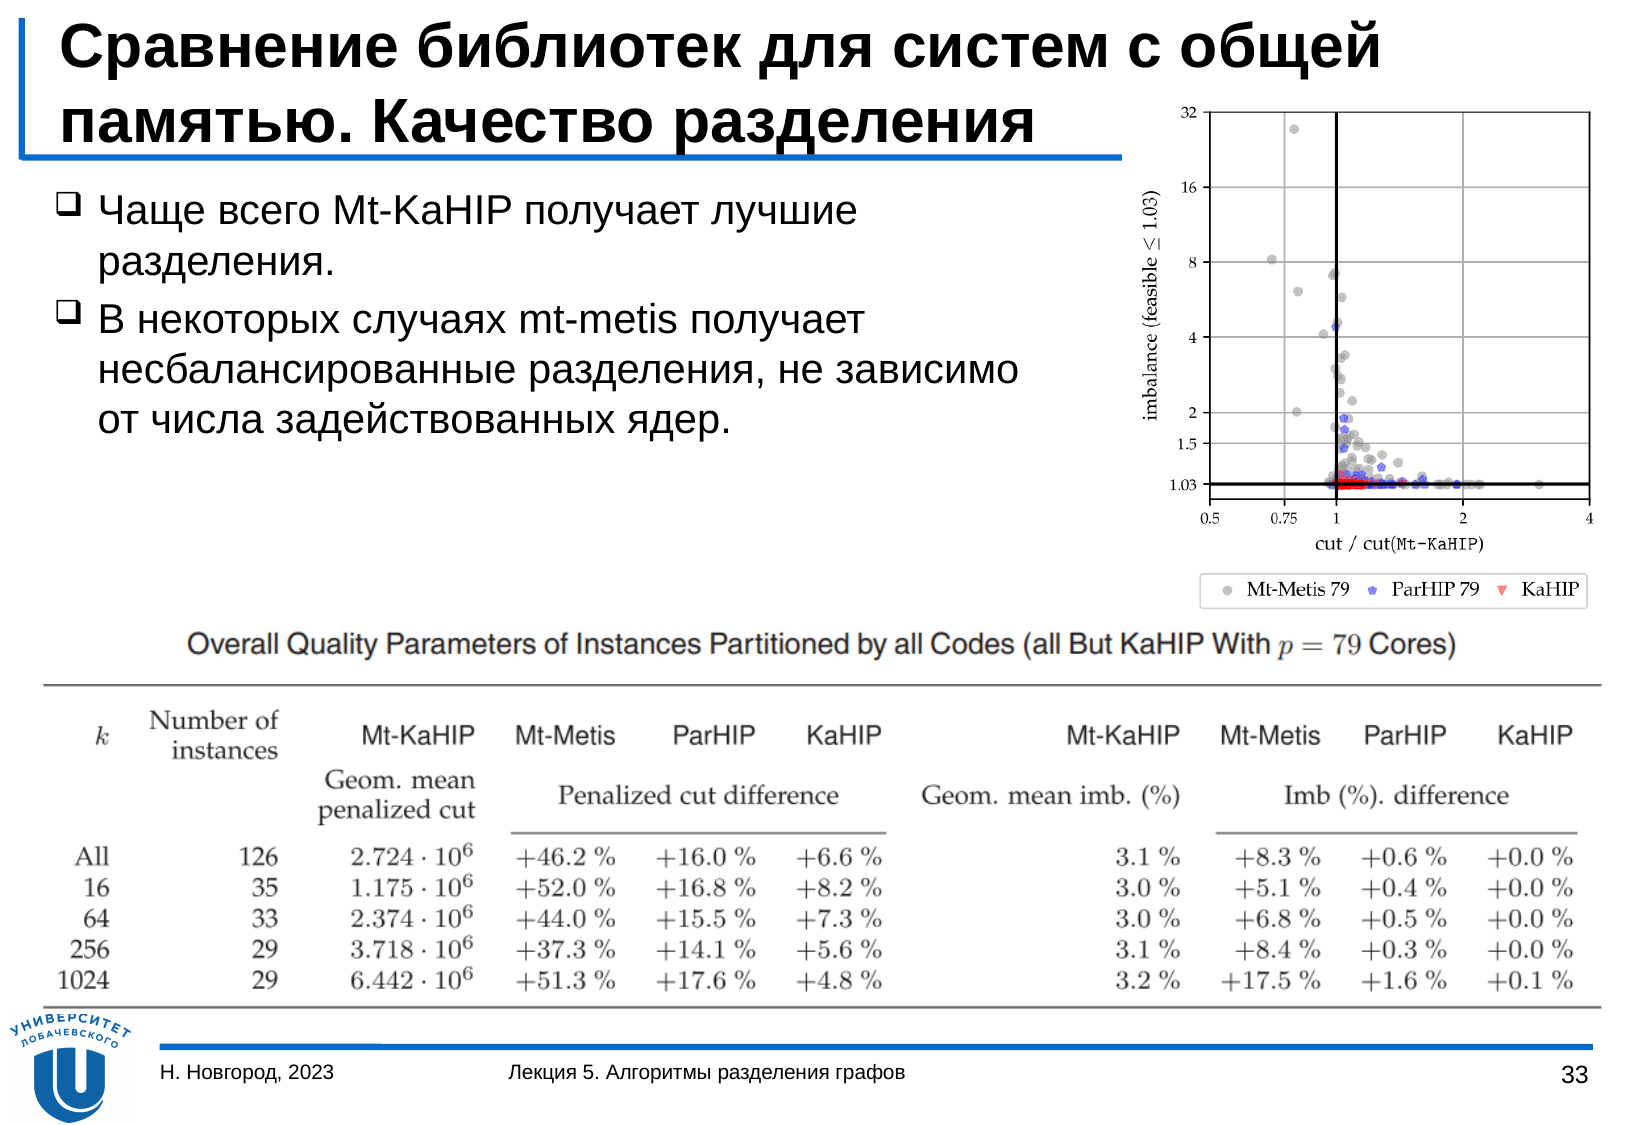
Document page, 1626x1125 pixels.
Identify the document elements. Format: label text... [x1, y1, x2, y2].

footer Лекция 5. Алгоритмы разделения графов [493, 1051, 1439, 1125]
slide_number Н. Новгород, 2023 [144, 1051, 482, 1125]
title Сравнение библиотек для систем с общей памятью. Качество разделения [44, 33, 1598, 127]
picture [1122, 93, 1605, 617]
list Чаще всего Mt-KaHIP получает лучшие разделения. В некоторых случаях mt-metis получает несбалансированные разделения, не зависимо от числа задействованных ядер. [38, 175, 1097, 618]
list Чаще всего Mt-KaHIP получает лучшие разделения. В некоторых случаях mt-metis получает несбалансированные разделения, не зависимо от числа задействованных ядер. [38, 1026, 1097, 1032]
picture [0, 621, 1625, 1125]
slide_number 33 [1450, 1051, 1605, 1125]
